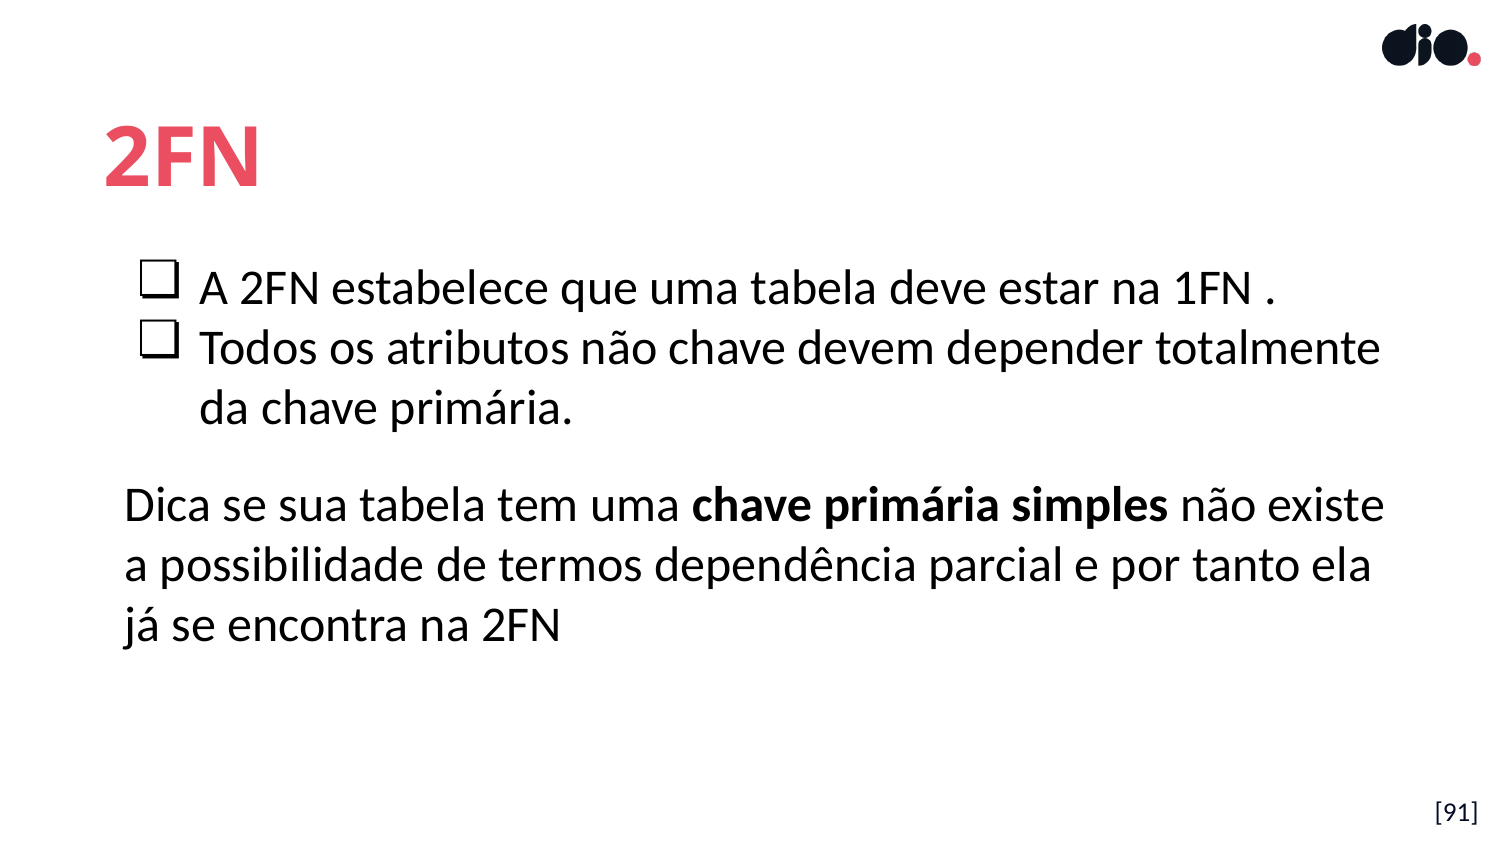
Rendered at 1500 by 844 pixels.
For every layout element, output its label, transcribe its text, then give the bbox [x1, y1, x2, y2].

slide_number [91] [1403, 779, 1494, 844]
text_box 2FN [88, 76, 1404, 216]
picture [1382, 24, 1481, 67]
text_box A 2FN estabelece que uma tabela deve estar na 1FN . Todos os atributos não chave devem depender totalmente da chave primária. Dica se sua tabela tem uma chave primária simples não existe a possibilidade de termos dependência parcial e por tanto ela já se encontra na 2FN [109, 239, 1425, 750]
